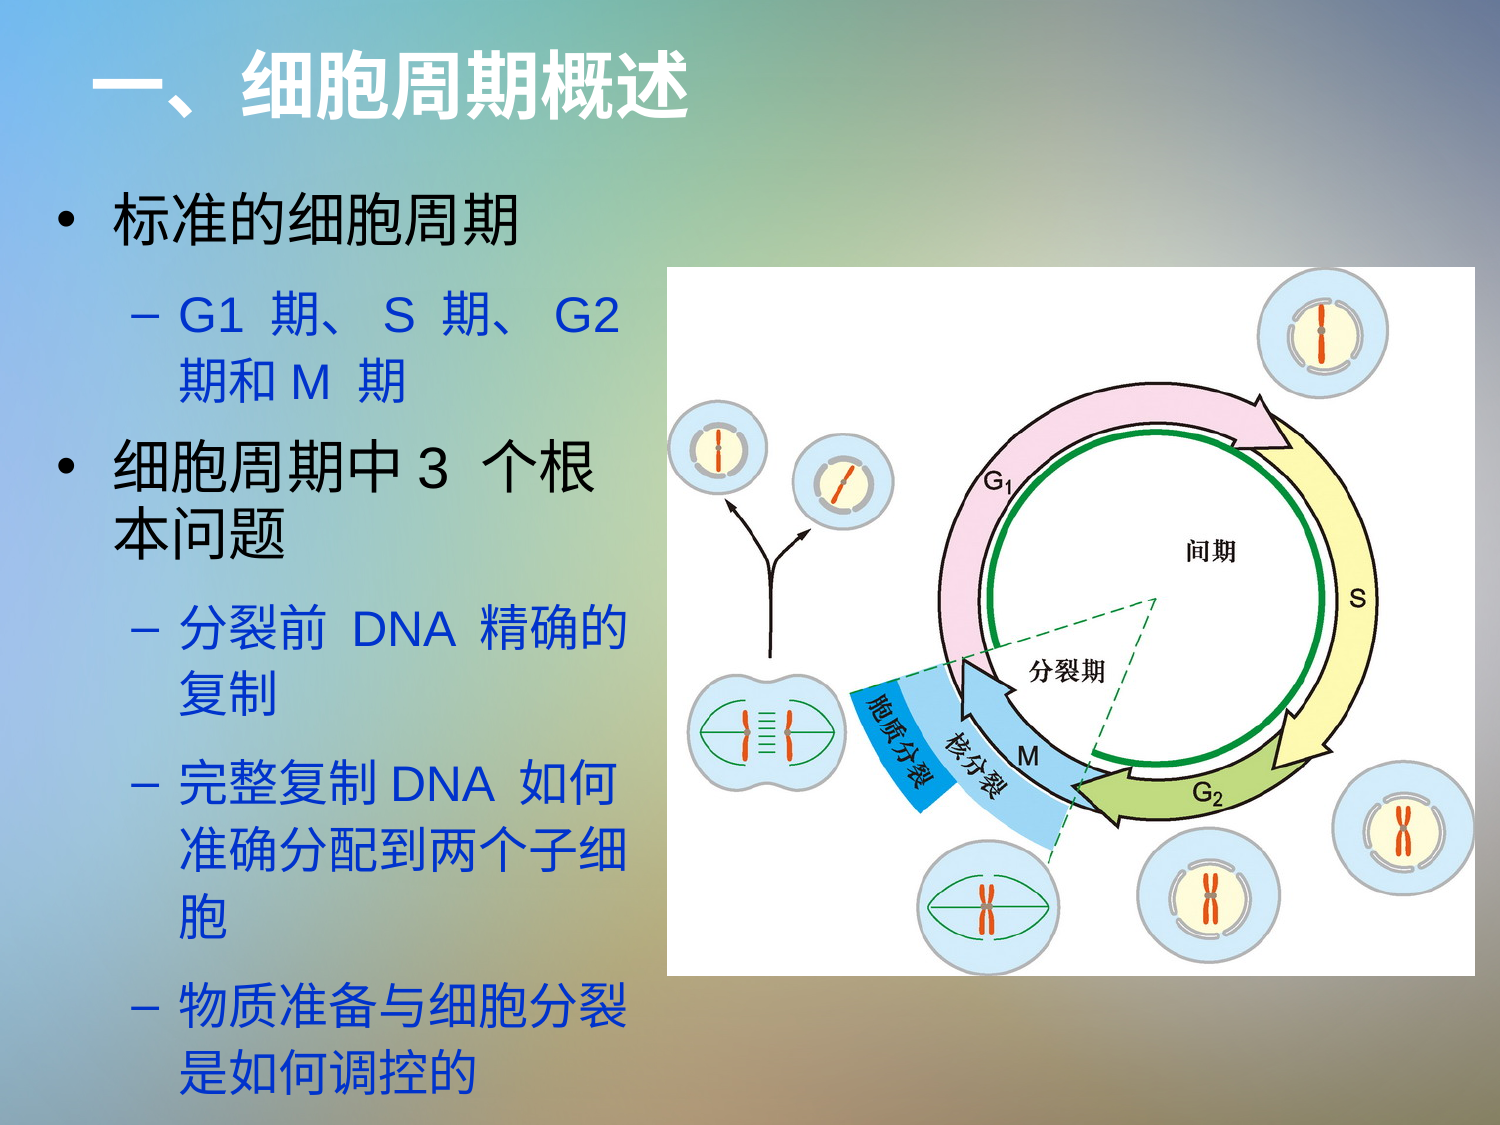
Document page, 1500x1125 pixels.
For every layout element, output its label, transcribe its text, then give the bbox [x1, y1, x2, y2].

list 标准的细胞周期 G1 期、S 期、G2 期和M 期 细胞周期中3 个根本问题 分裂前 DNA 精确的复制 完整复制DNA 如何准确分配到两个子细胞 物质准备与细胞分裂是如何调控的 [41, 179, 669, 1059]
title 一、细胞周期概述 [75, 23, 1425, 143]
picture [0, 0, 1500, 1125]
